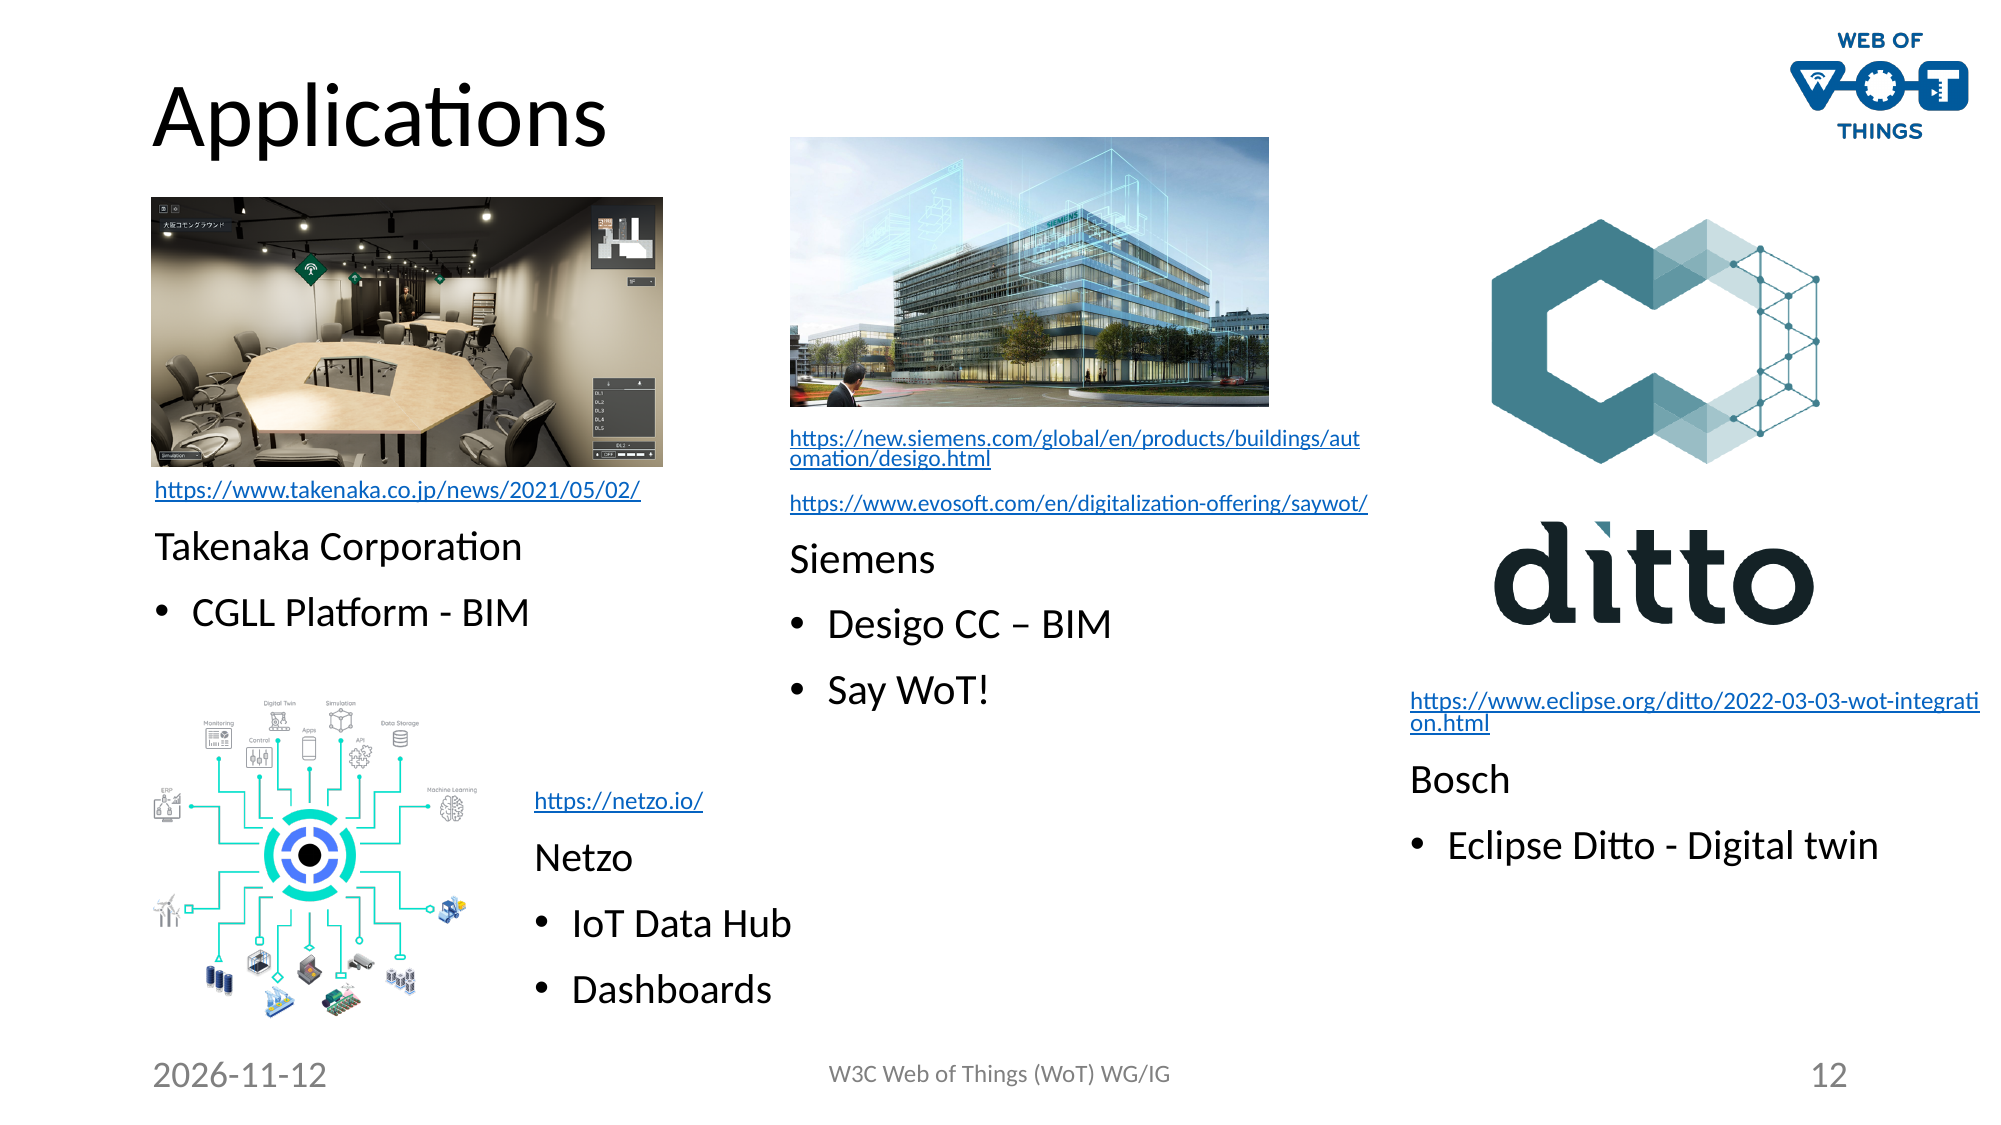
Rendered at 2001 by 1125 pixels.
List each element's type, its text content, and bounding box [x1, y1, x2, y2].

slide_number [137, 1042, 588, 1103]
picture [151, 667, 477, 1043]
picture [1395, 190, 1927, 660]
picture [1773, 22, 1985, 149]
text_box https://www.eclipse.org/ditto/2022-03-03-wot-integration.html Bosch Eclipse Ditto - Digital twin [1395, 680, 2000, 973]
list https://www.takenaka.co.jp/news/2021/05/02/ Takenaka Corporation CGLL Platform - BIM [139, 469, 663, 727]
picture [790, 137, 1269, 407]
text_box https://new.siemens.com/global/en/products/buildings/automation/desigo.html https://www.evosoft.com/en/digitalization-offering/saywot/ Siemens Desigo CC – BIM Say WoT! [774, 418, 1383, 711]
slide_number 12 [1412, 1042, 1863, 1103]
title Applications [137, 59, 1863, 278]
picture [151, 197, 663, 467]
text_box https://netzo.io/ Netzo IoT Data Hub Dashboards [519, 780, 1003, 1073]
footer W3C Web of Things (WoT) WG/IG [662, 1042, 1338, 1103]
